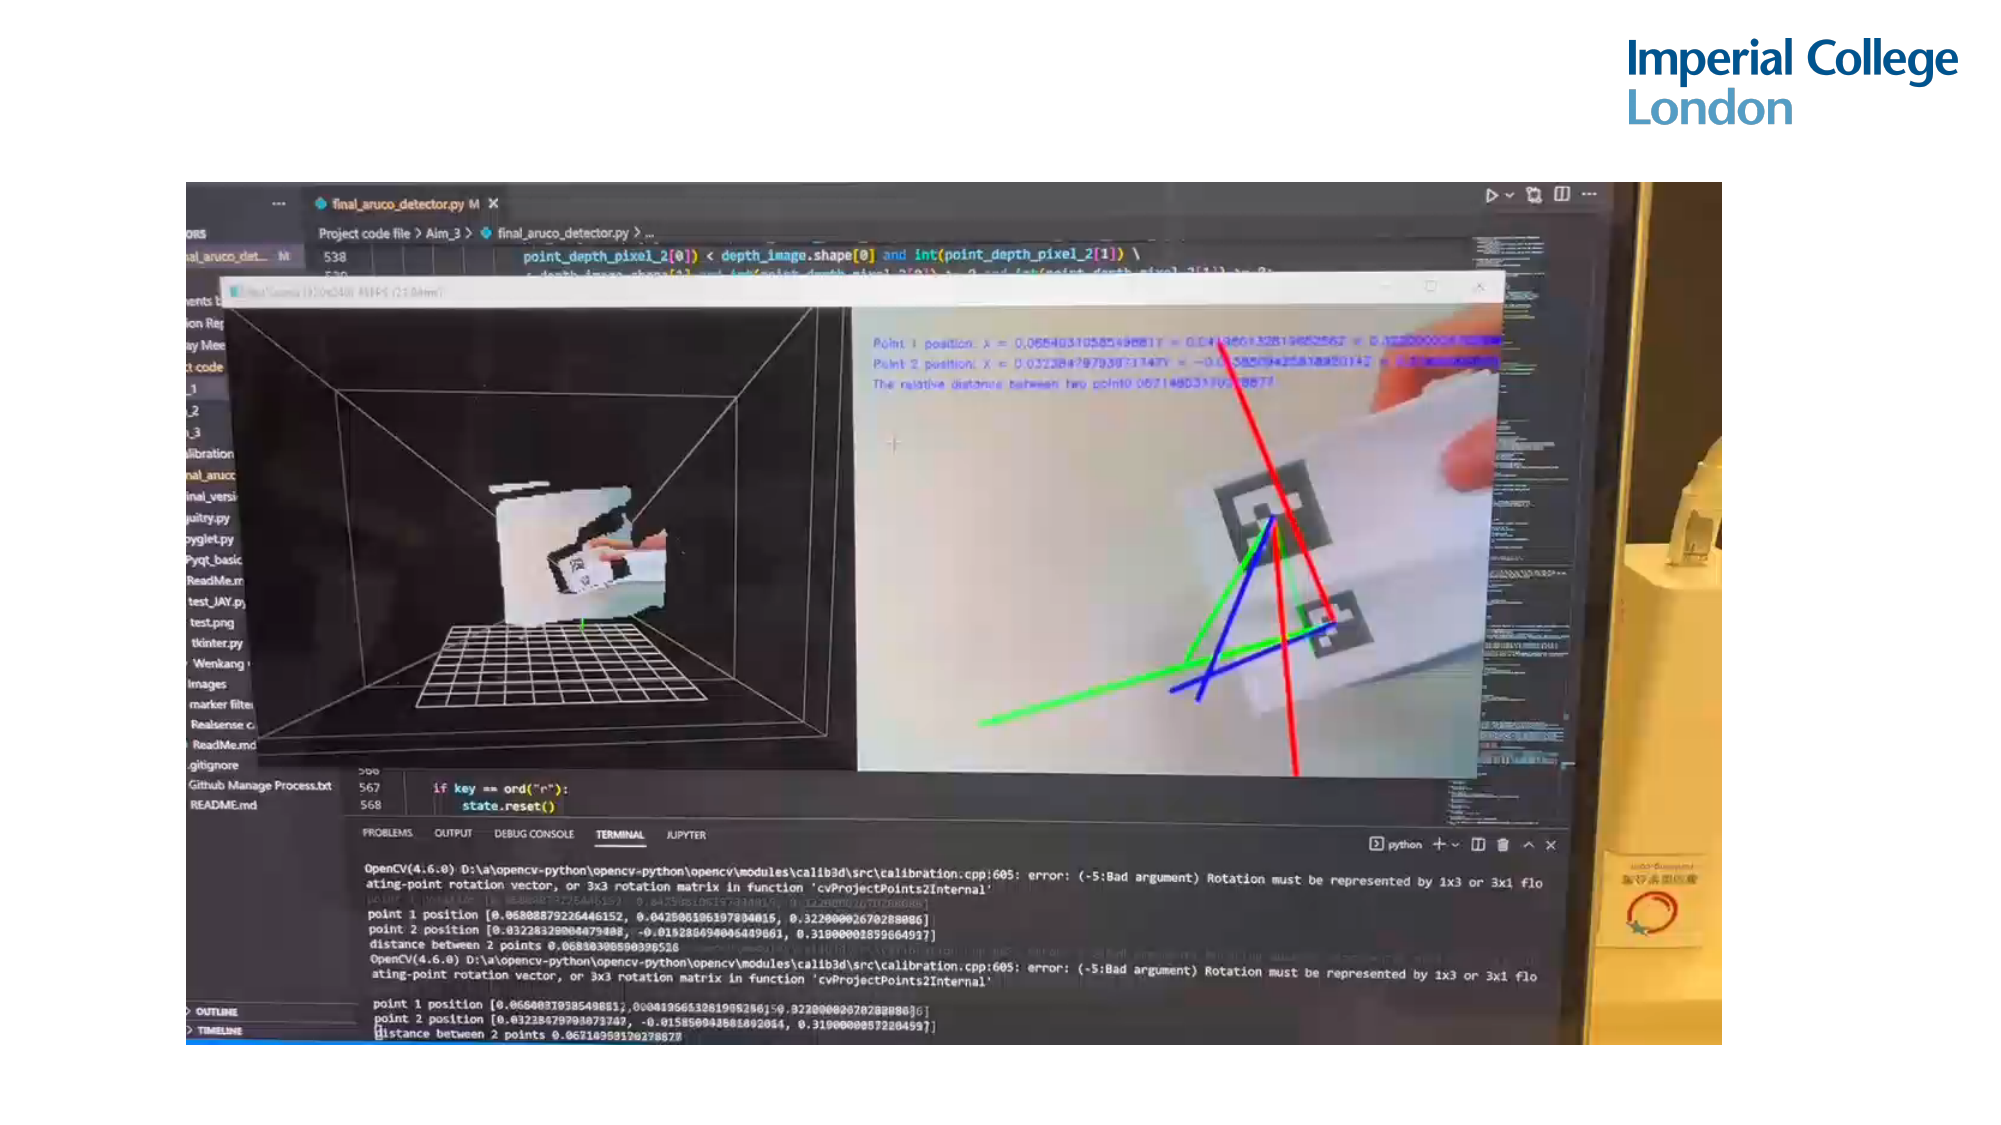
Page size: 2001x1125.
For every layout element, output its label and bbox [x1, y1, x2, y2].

text_box [185, 181, 1722, 1046]
picture [1629, 38, 1958, 125]
